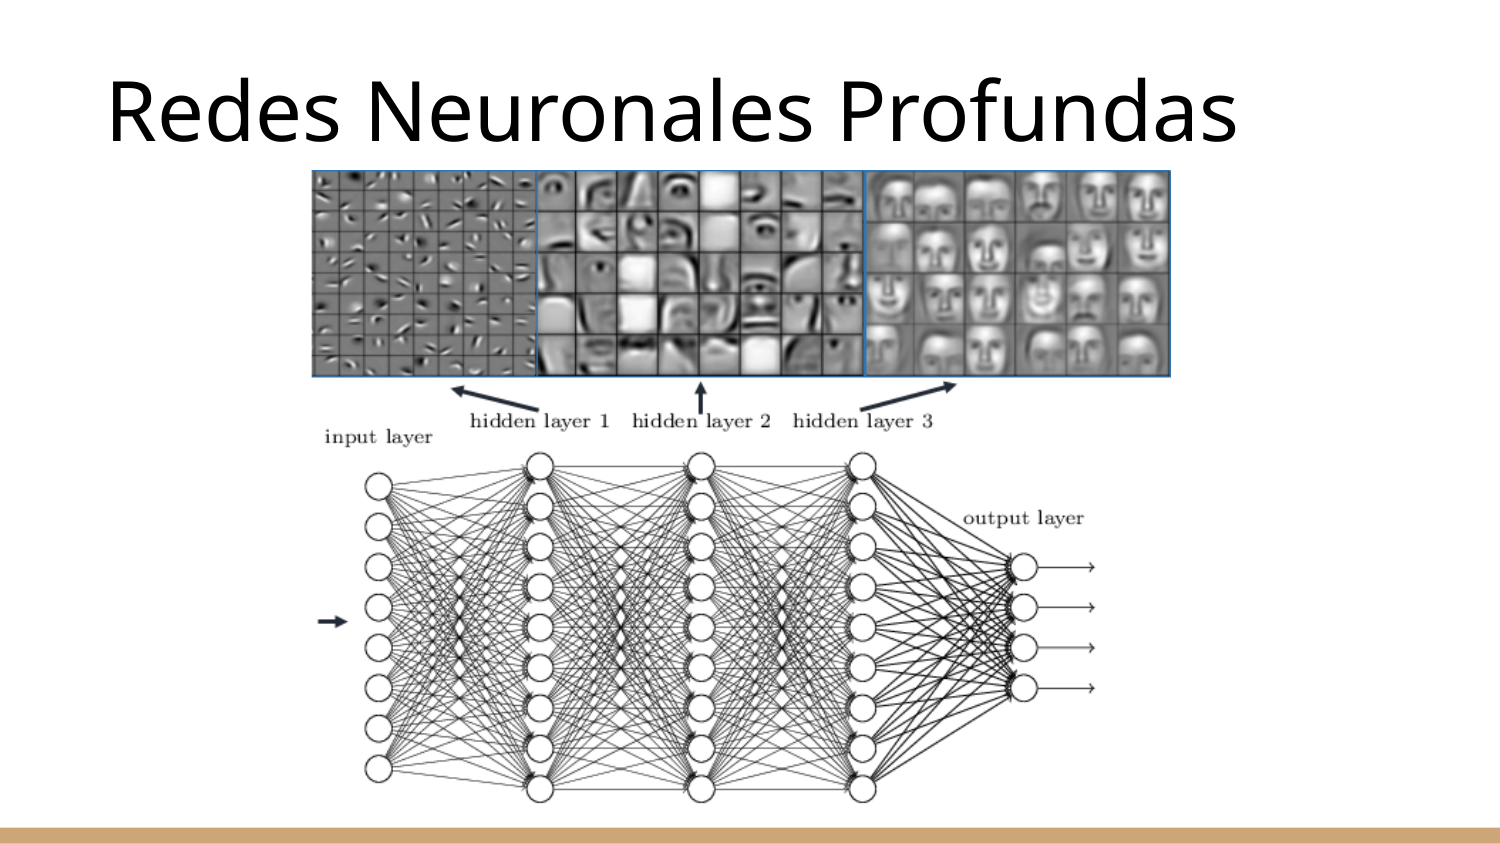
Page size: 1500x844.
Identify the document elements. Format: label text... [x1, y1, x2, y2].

text_box Redes Neuronales Profundas [90, 43, 1297, 201]
picture [311, 170, 1172, 806]
